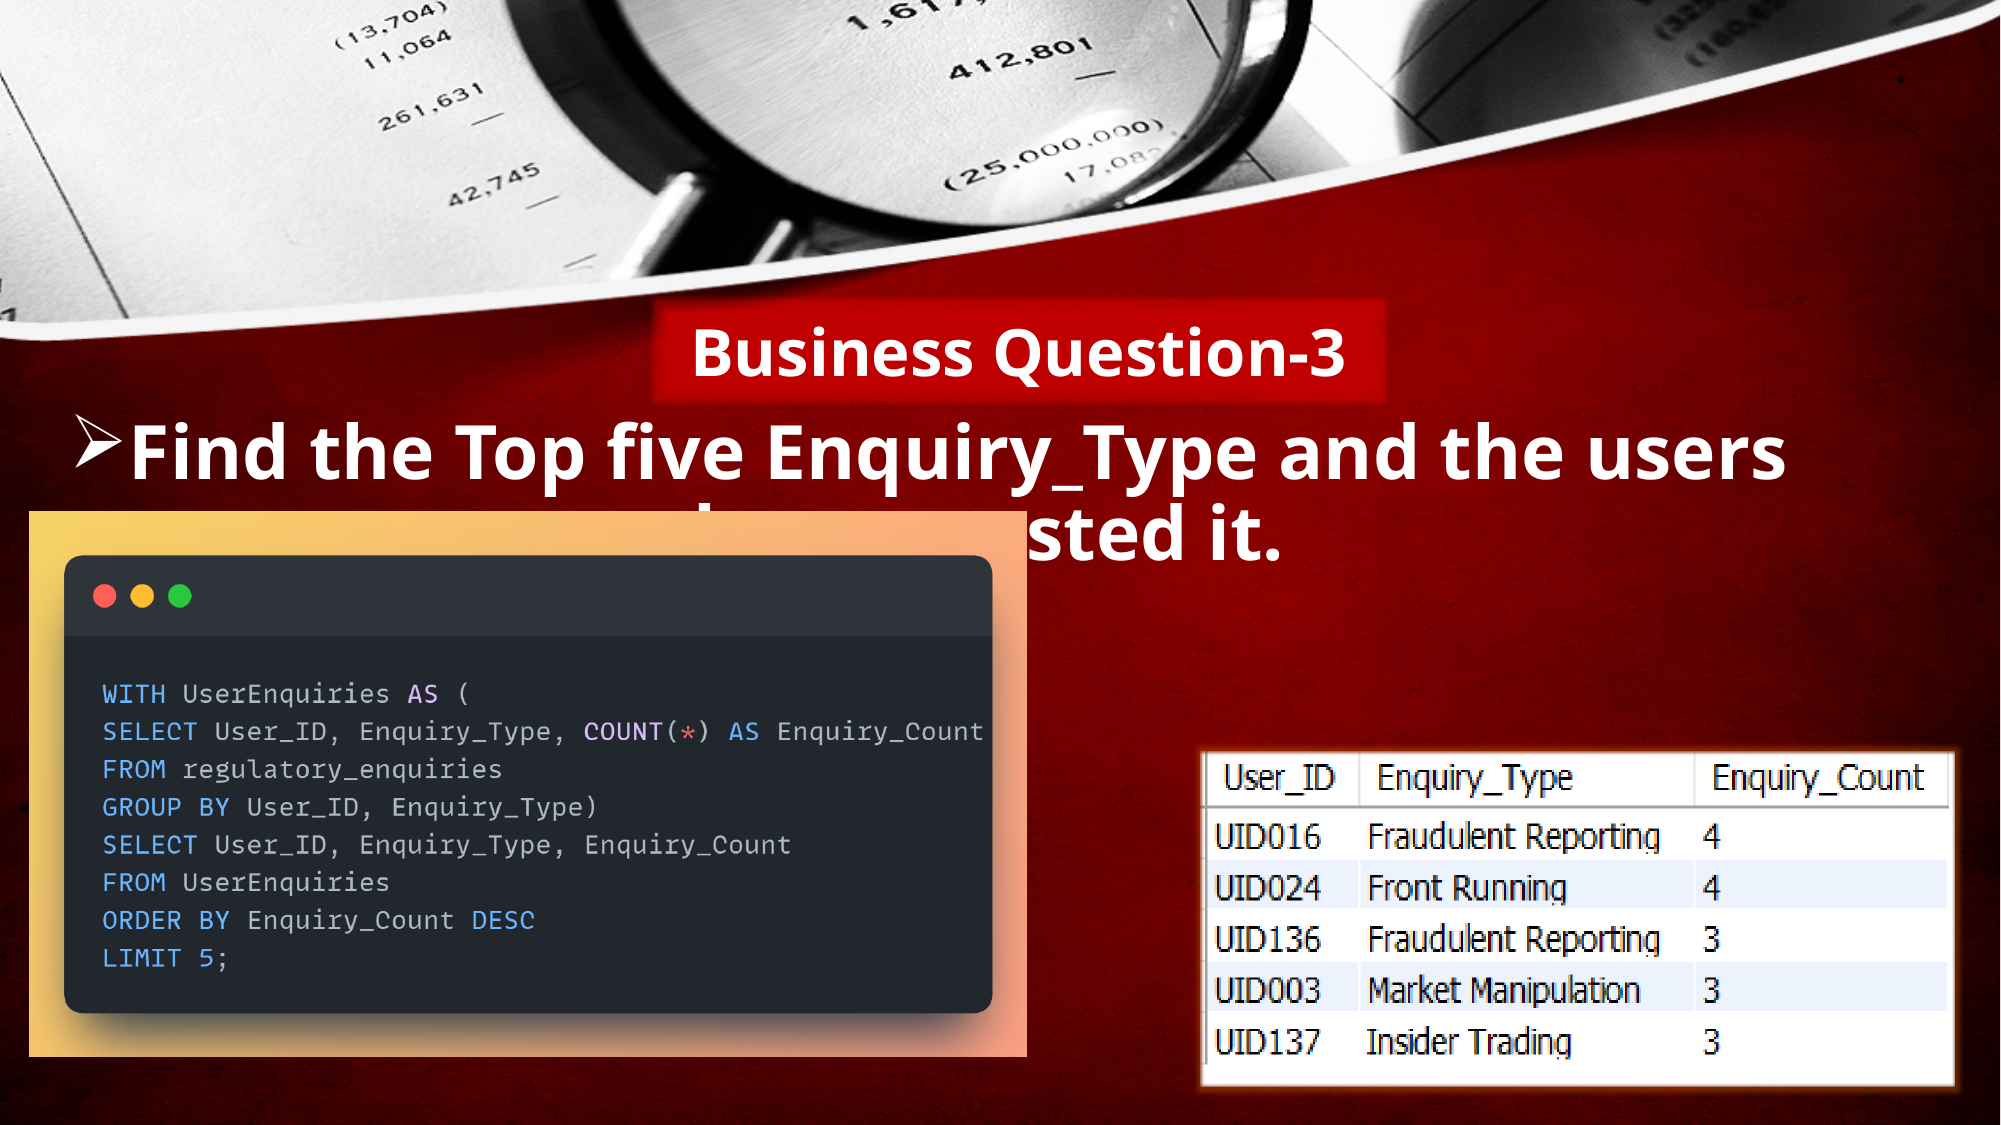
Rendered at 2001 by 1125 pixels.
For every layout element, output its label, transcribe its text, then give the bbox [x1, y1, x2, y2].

list Find the Top five Enquiry_Type and the users who requested it. [19, 407, 1839, 502]
picture [0, 0, 2001, 1125]
text_box Business Question-3 [668, 313, 1370, 388]
